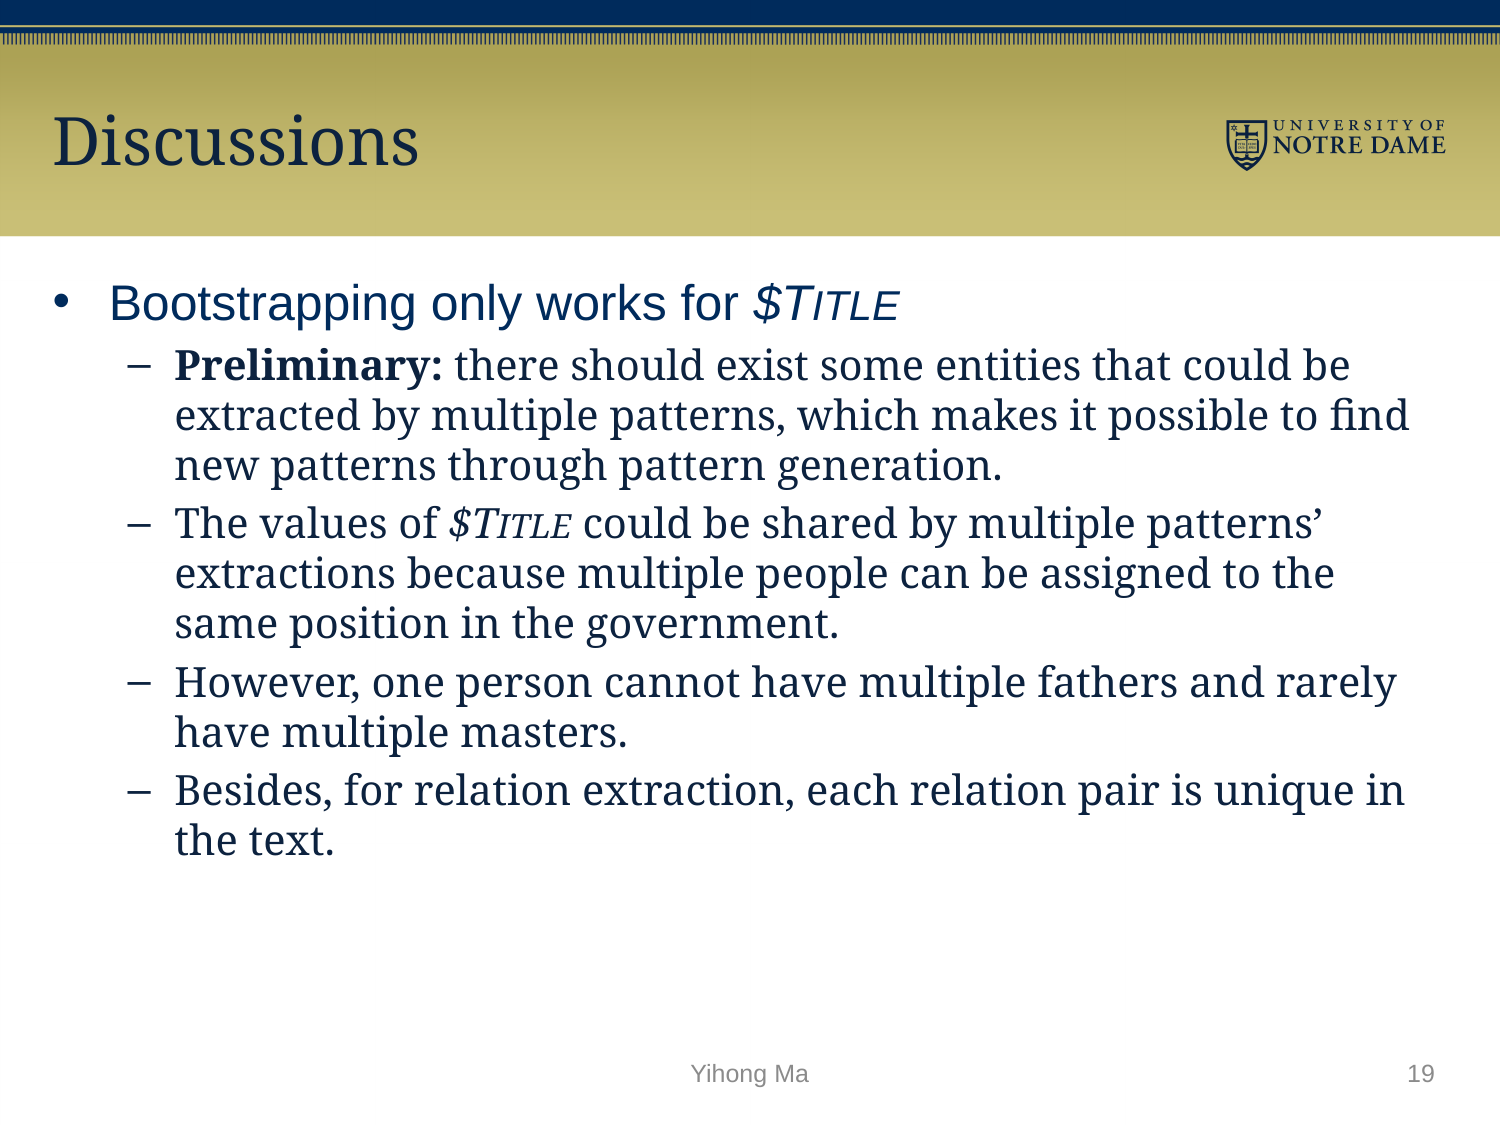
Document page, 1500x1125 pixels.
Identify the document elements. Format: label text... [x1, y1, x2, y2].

slide_number 19 [1100, 1042, 1450, 1103]
footer Yihong Ma [512, 1042, 988, 1103]
title Discussions [37, 45, 1175, 233]
picture [0, 0, 1500, 1125]
list Bootstrapping only works for $TITLE Preliminary: there should exist some entities that could be extracted by multiple patterns, which makes it possible to find new patterns through pattern generation. The values of $TITLE could be shared by multiple patterns’ extractions because multiple people can be assigned to the same position in the government. However, one person cannot have multiple fathers and rarely have multiple masters. Besides, for relation extraction, each relation pair is unique in the text. [37, 262, 1450, 1005]
